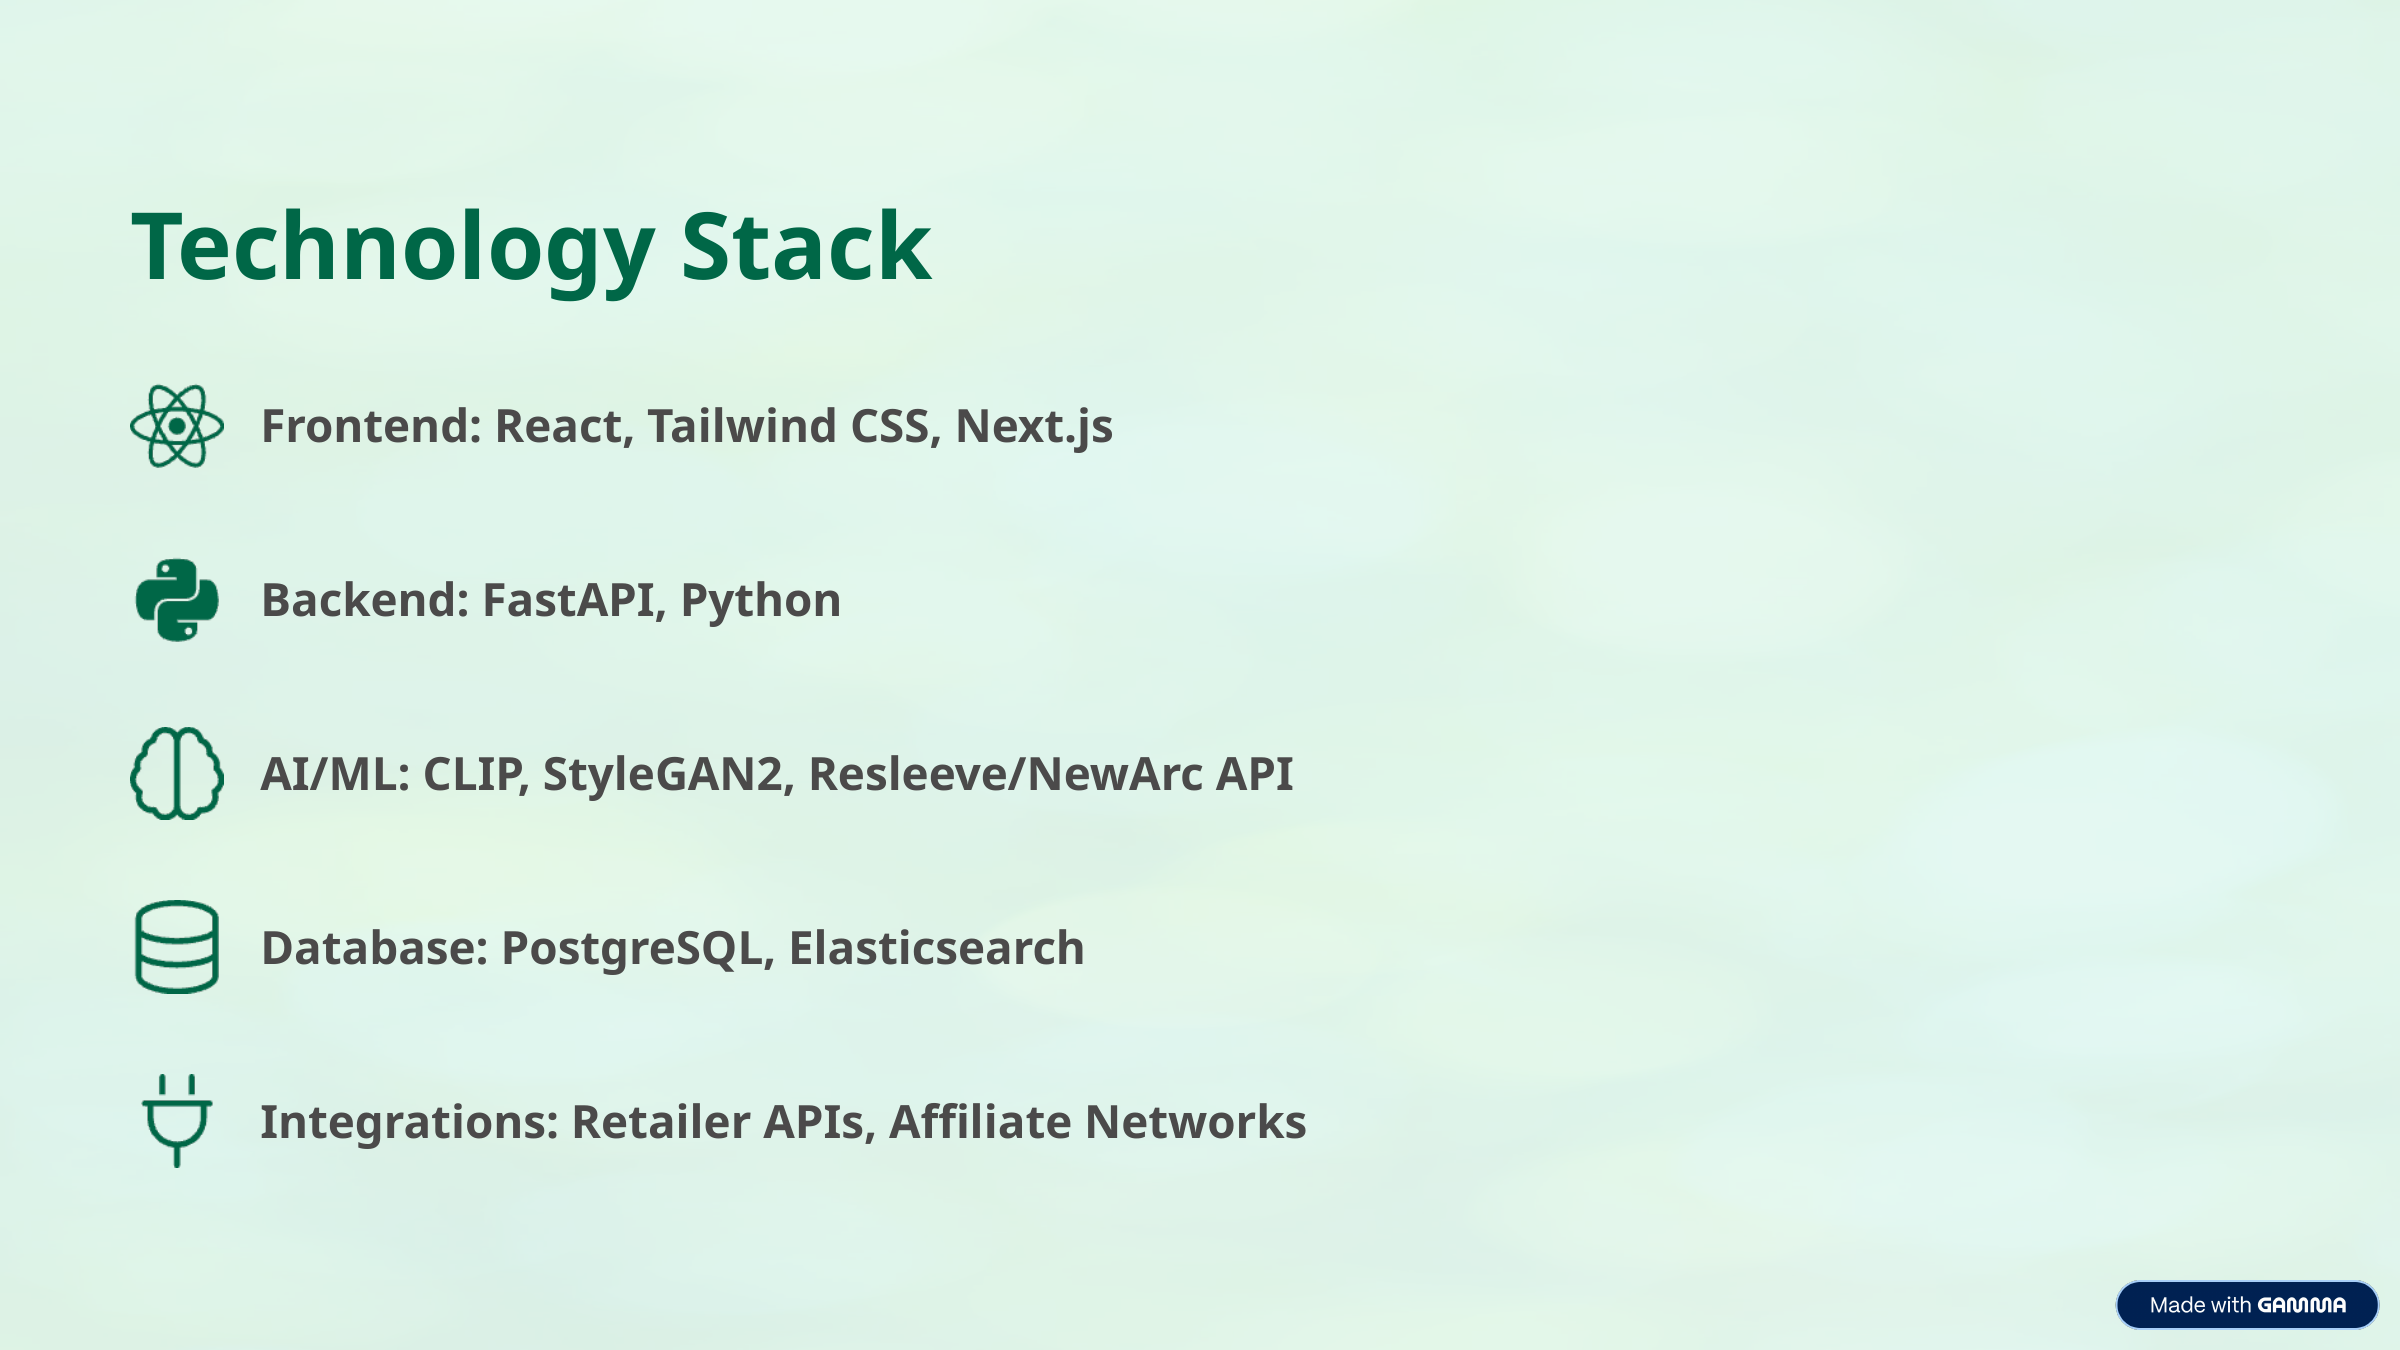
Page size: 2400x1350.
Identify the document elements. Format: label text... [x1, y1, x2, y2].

picture [130, 727, 224, 821]
picture [130, 1074, 224, 1168]
text_box Integrations: Retailer APIs, Affiliate Networks [260, 1090, 1346, 1149]
text_box Database: PostgreSQL, Elasticsearch [260, 916, 1117, 975]
picture [2106, 1271, 2389, 1339]
text_box Backend: FastAPI, Python [260, 568, 870, 627]
text_box Technology Stack [130, 182, 1061, 299]
text_box Frontend: React, Tailwind CSS, Next.js [260, 394, 1164, 453]
text_box AI/ML: CLIP, StyleGAN2, Resleeve/NewArc API [260, 742, 1350, 801]
picture [130, 379, 224, 473]
picture [130, 900, 224, 994]
picture [130, 553, 224, 647]
